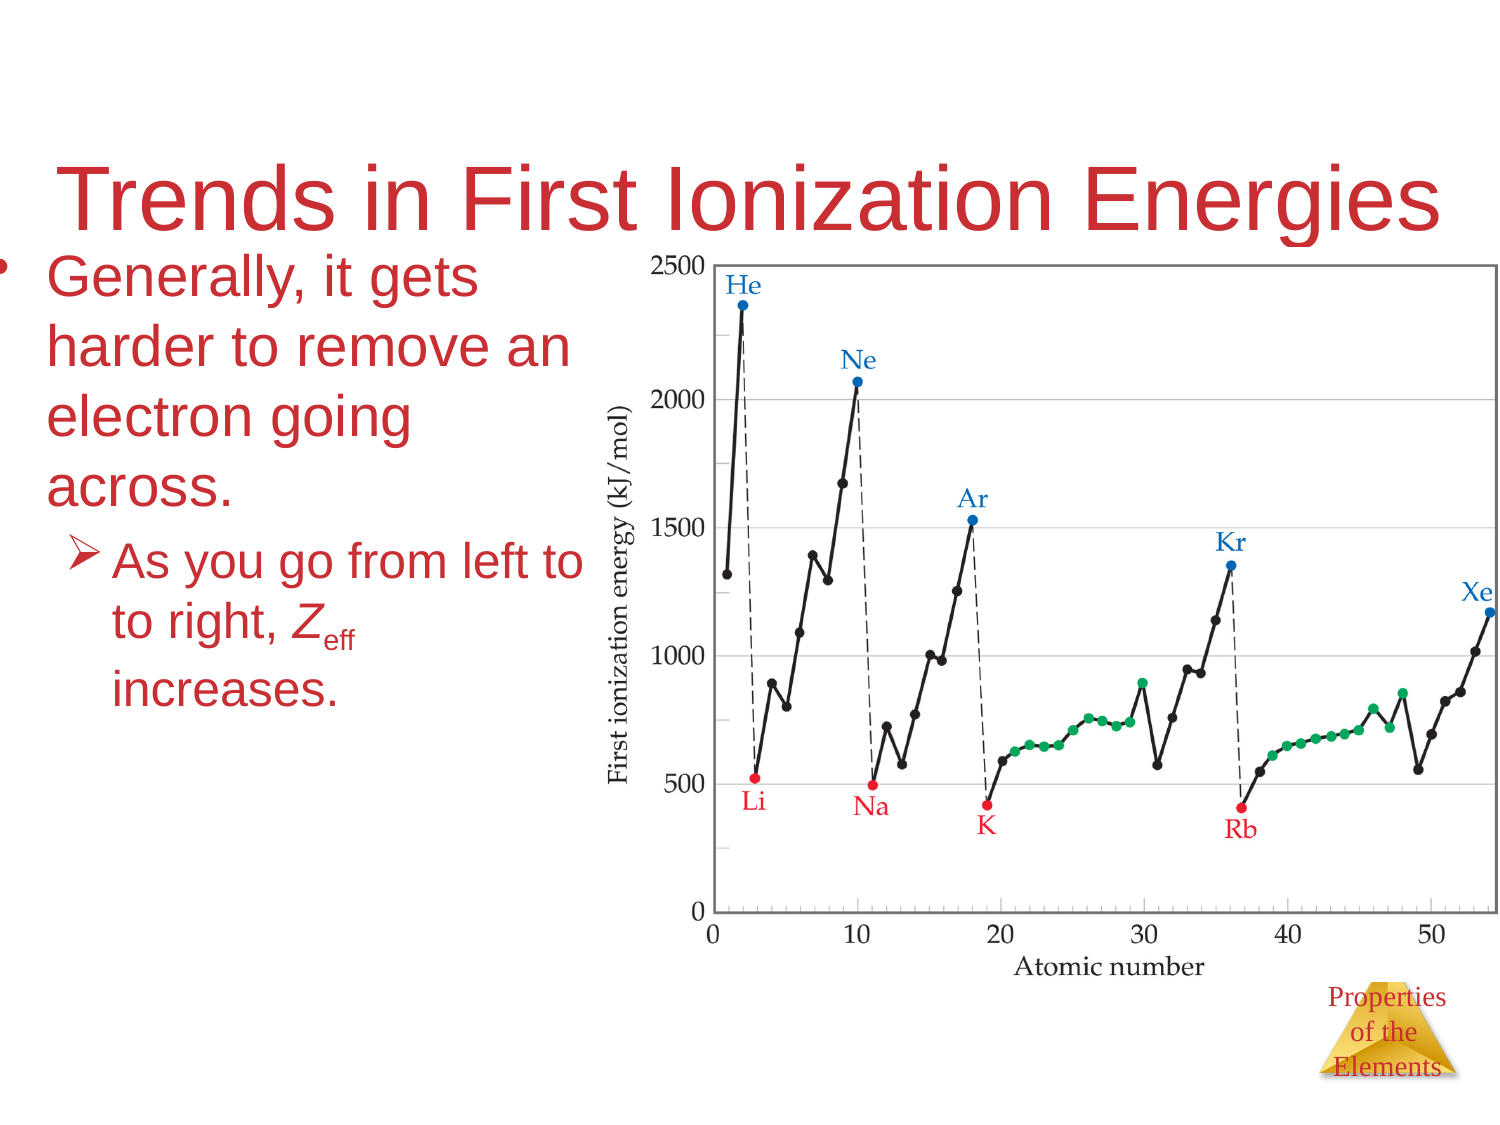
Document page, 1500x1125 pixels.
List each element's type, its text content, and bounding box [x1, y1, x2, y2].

list Generally, it gets harder to remove an electron going across. As you go from left to to right, Zeff increases. [0, 230, 601, 906]
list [599, 246, 1500, 982]
title Trends in First Ionization Energies [0, 99, 1500, 245]
picture [1275, 982, 1500, 1125]
